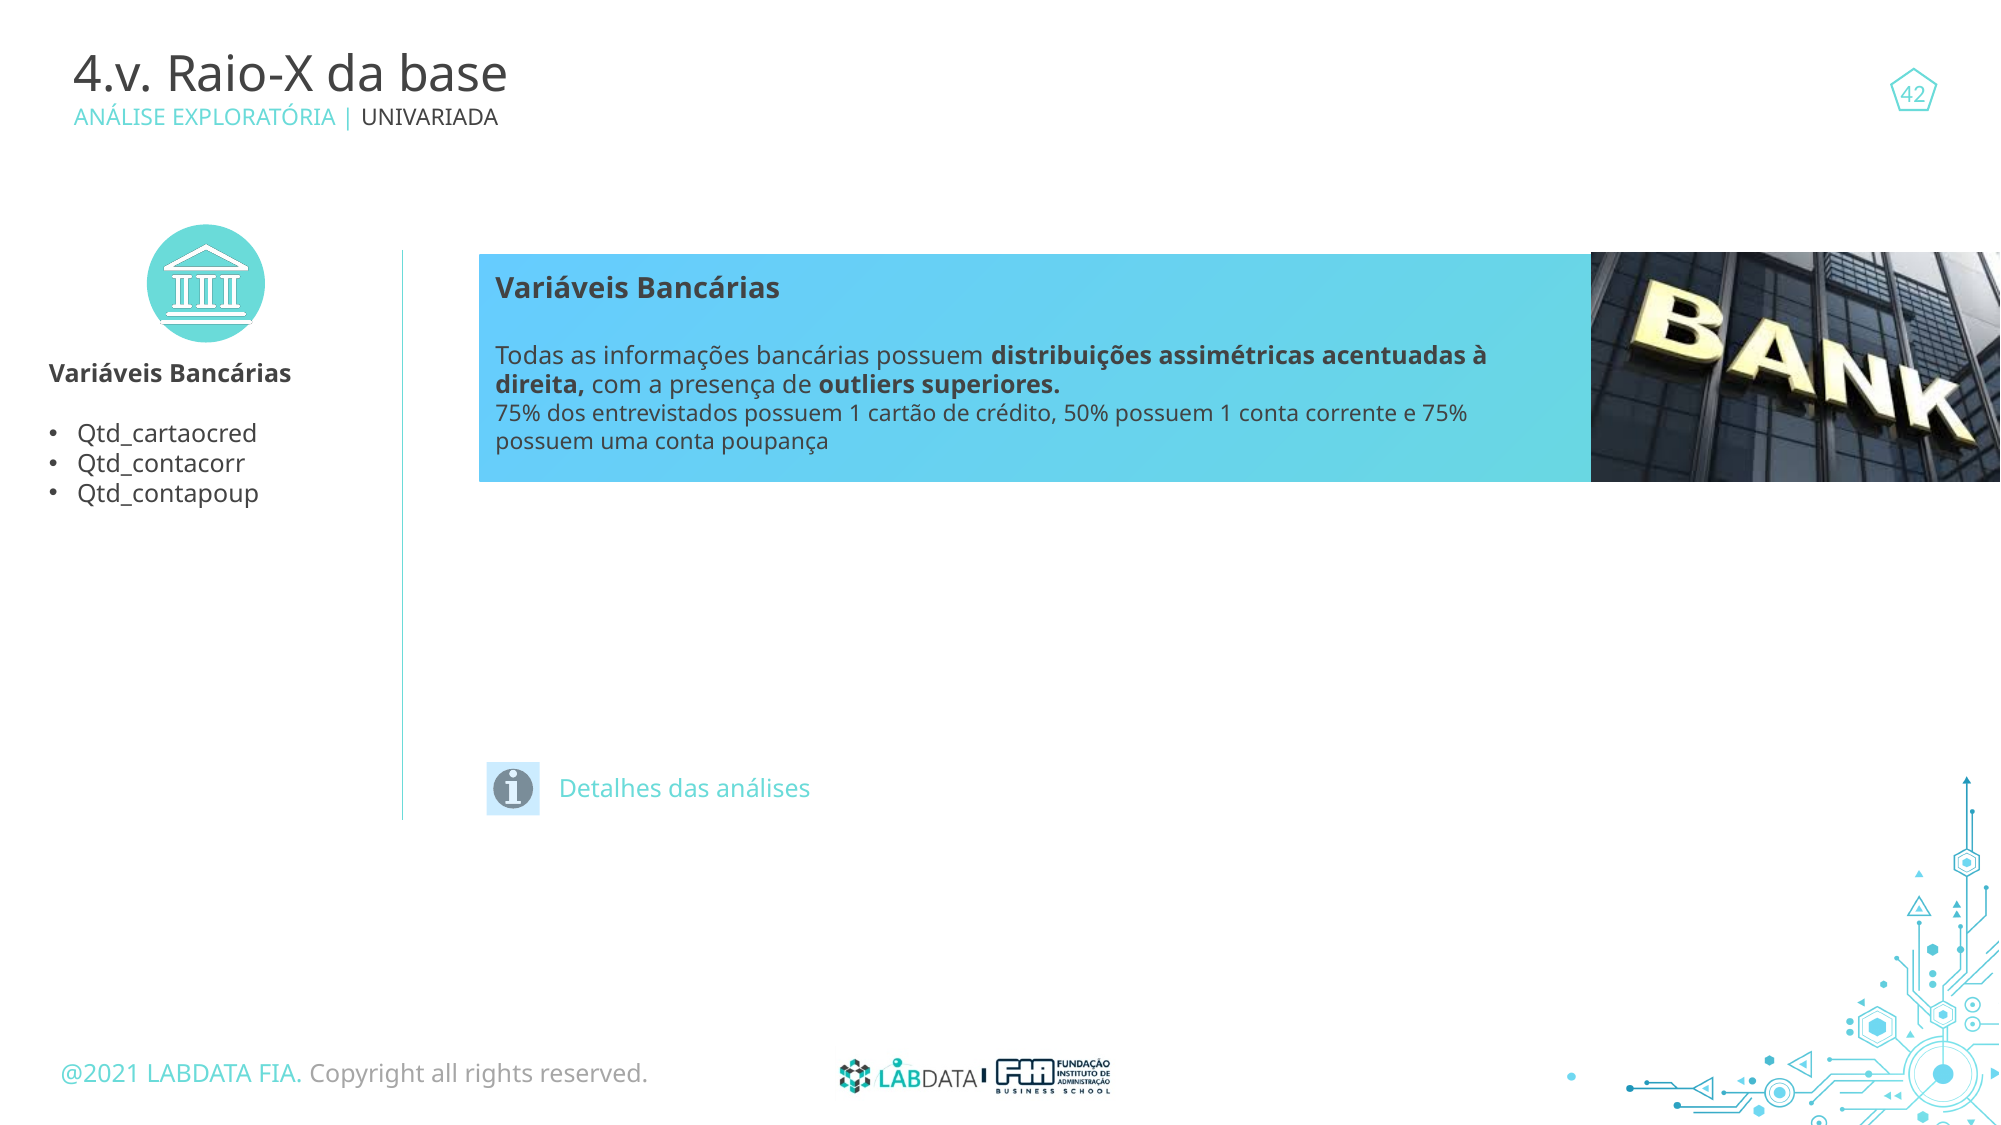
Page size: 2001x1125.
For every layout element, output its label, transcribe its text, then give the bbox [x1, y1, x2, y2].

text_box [146, 224, 265, 343]
text_box 4.v. Raio-X da base ANÁLISE EXPLORATÓRIA | UNIVARIADA [58, 27, 1146, 145]
text_box 42 [1880, 62, 1941, 123]
text_box [1890, 67, 1938, 112]
picture [1591, 252, 2000, 482]
slide_number @2021 LABDATA FIA. Copyright all rights reserved. [45, 1042, 721, 1103]
text_box [486, 761, 541, 816]
text_box Detalhes das análises [544, 765, 1123, 811]
text_box Variáveis Bancárias Todas as informações bancárias possuem distribuições assimétricas acentuadas à direita, com a presença de outliers superiores. 75% dos entrevistados possuem 1 cartão de crédito, 50% possuem 1 conta corrente e 75% possuem uma conta poupança [480, 261, 1576, 462]
picture [1567, 776, 1999, 1125]
text_box Variáveis Bancárias Qtd_cartaocred Qtd_contacorr Qtd_contapoup [34, 342, 387, 995]
picture [835, 1046, 1116, 1101]
text_box [507, 782, 520, 803]
text_box [478, 253, 1591, 482]
